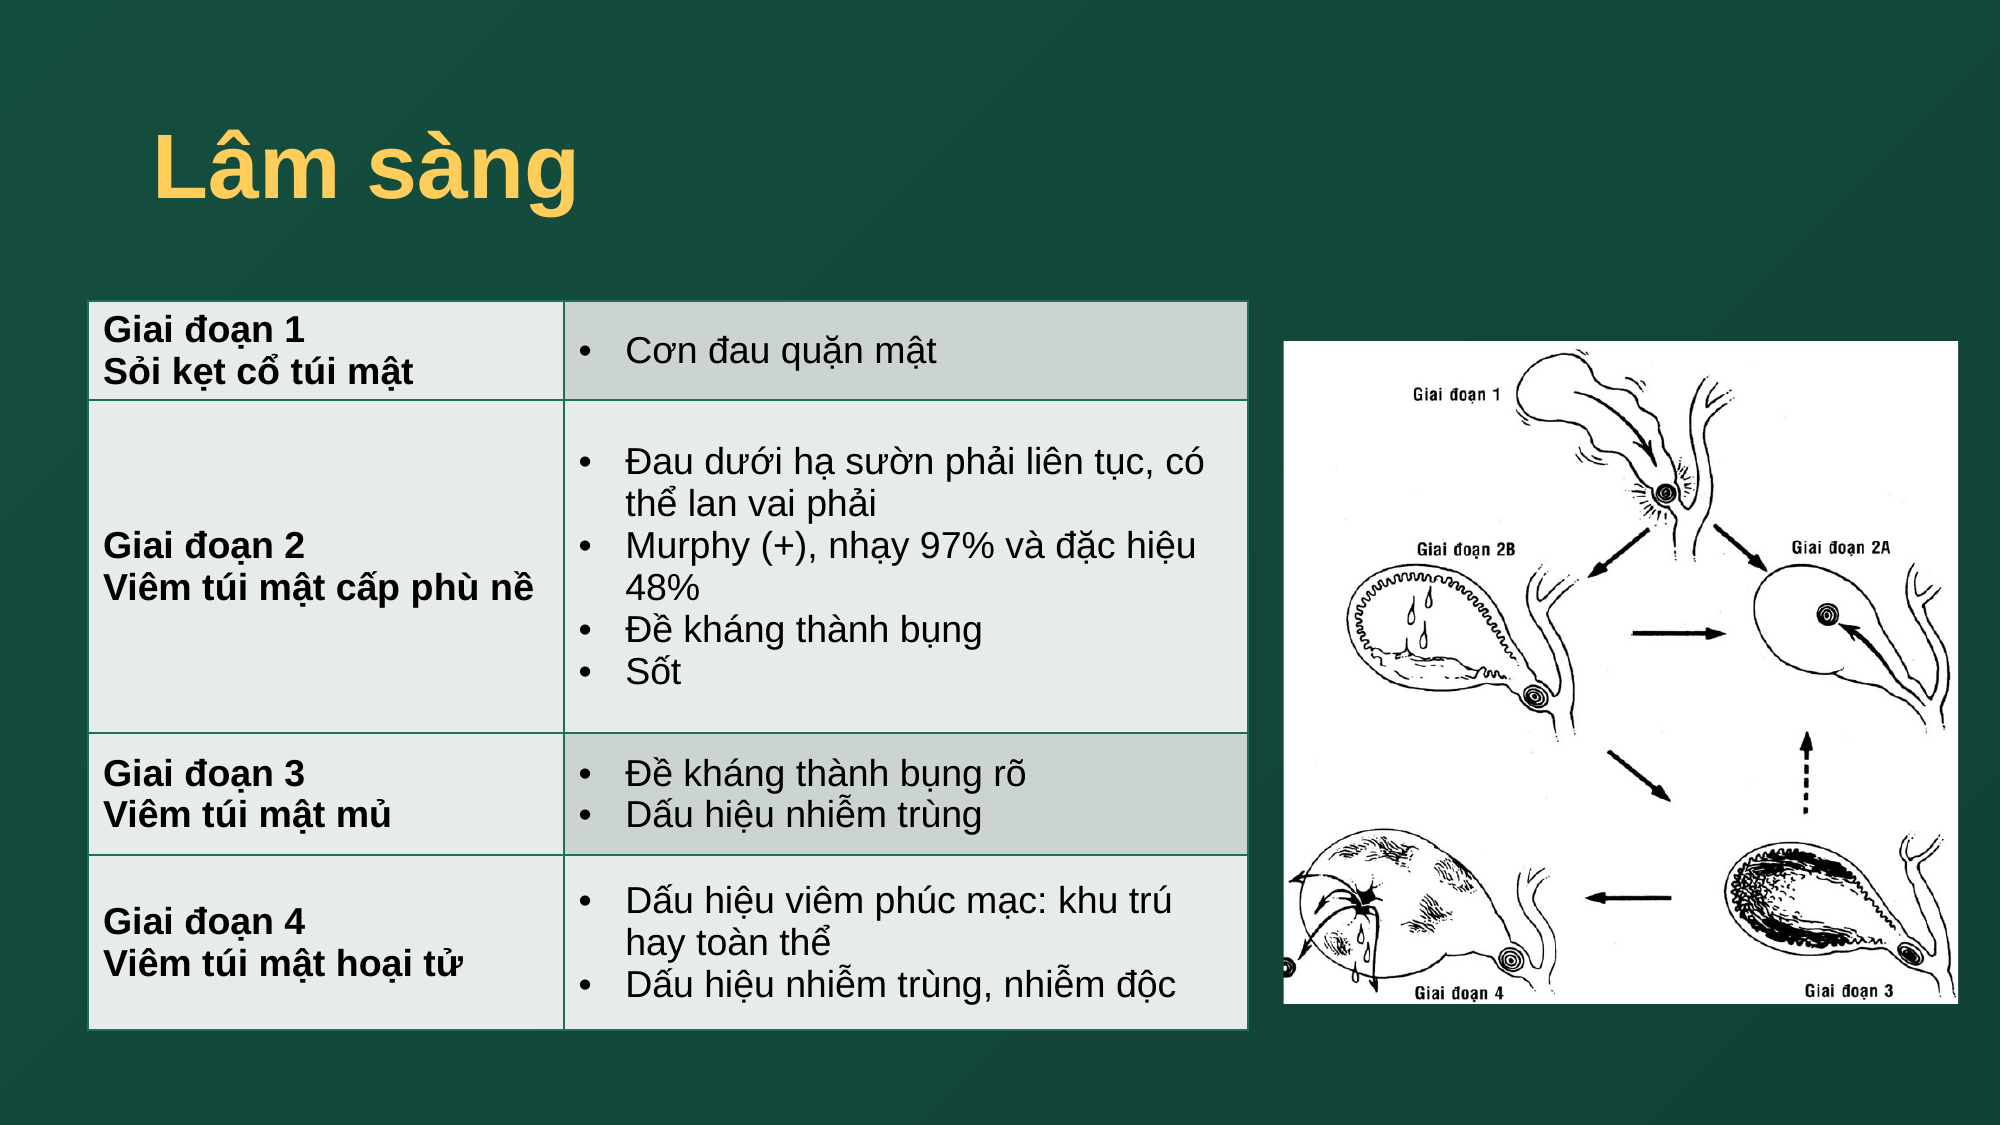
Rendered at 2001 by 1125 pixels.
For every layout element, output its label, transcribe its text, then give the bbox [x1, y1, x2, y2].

table_cell Đau dưới hạ sườn phải liên tục, có thể lan vai phải Murphy (+), nhạy 97% và đặc hiệu 48% Đề kháng thành bụng Sốt [565, 401, 1247, 732]
picture [1283, 341, 1959, 1004]
table_cell Giai đoạn 4 Viêm túi mật hoại tử [89, 856, 563, 1029]
table_header Cơn đau quặn mật [565, 302, 1247, 399]
title Lâm sàng [137, 59, 1863, 278]
table_cell Giai đoạn 2 Viêm túi mật cấp phù nề [89, 401, 563, 732]
table_cell Giai đoạn 3 Viêm túi mật mủ [89, 734, 563, 854]
table_cell Đề kháng thành bụng rõ Dấu hiệu nhiễm trùng [565, 734, 1247, 854]
table_header Giai đoạn 1 Sỏi kẹt cổ túi mật [89, 302, 563, 399]
table_cell Dấu hiệu viêm phúc mạc: khu trú hay toàn thể Dấu hiệu nhiễm trùng, nhiễm độc [565, 856, 1247, 1029]
